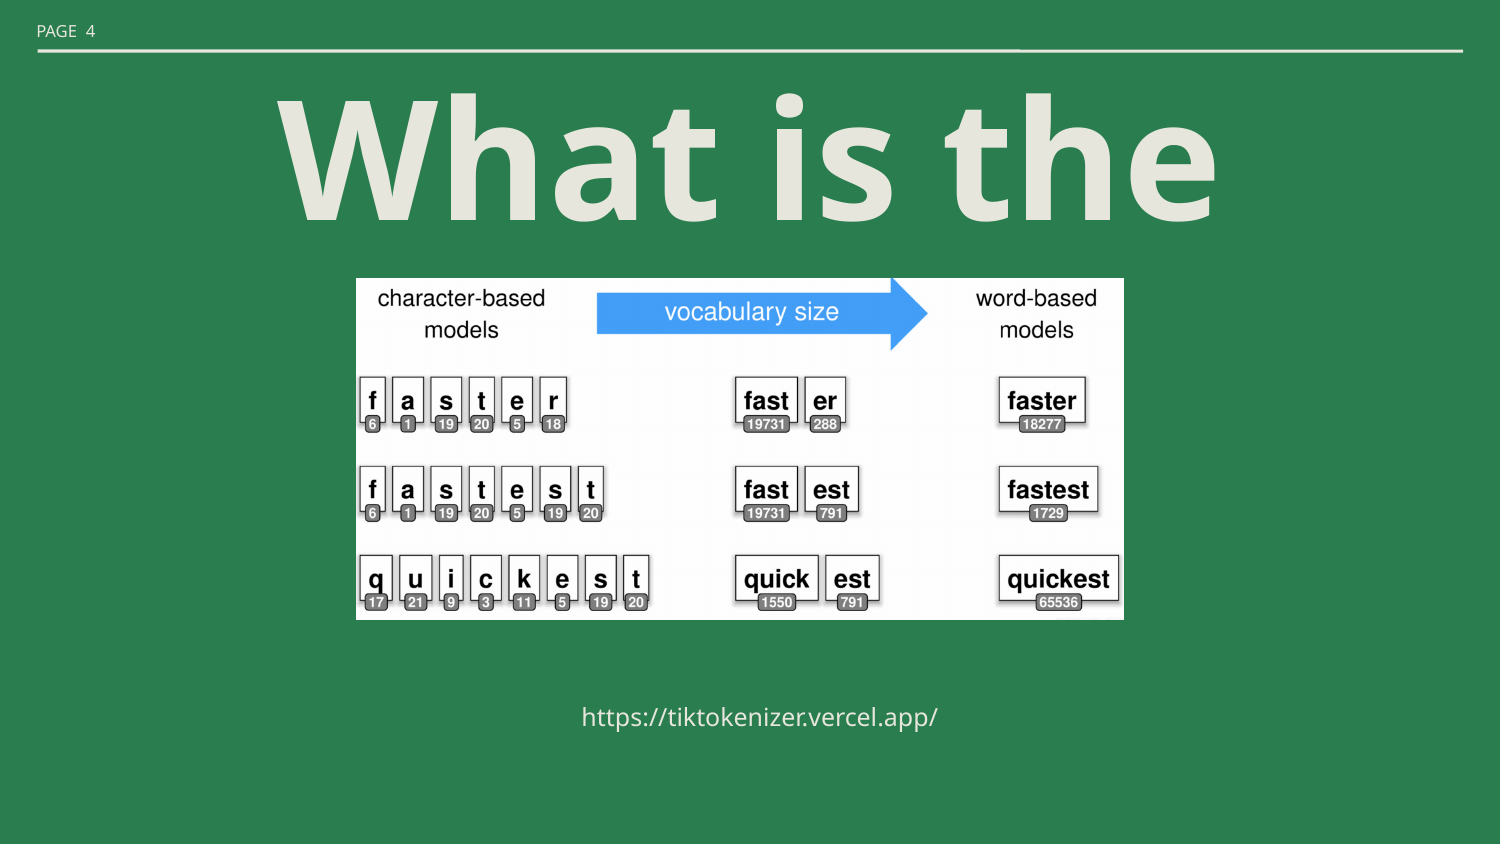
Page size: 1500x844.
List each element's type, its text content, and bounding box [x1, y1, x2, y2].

title What is the input? [37, 38, 1463, 254]
subtitle https://tiktokenizer.vercel.app/ [388, 685, 1132, 790]
picture [356, 278, 1124, 620]
